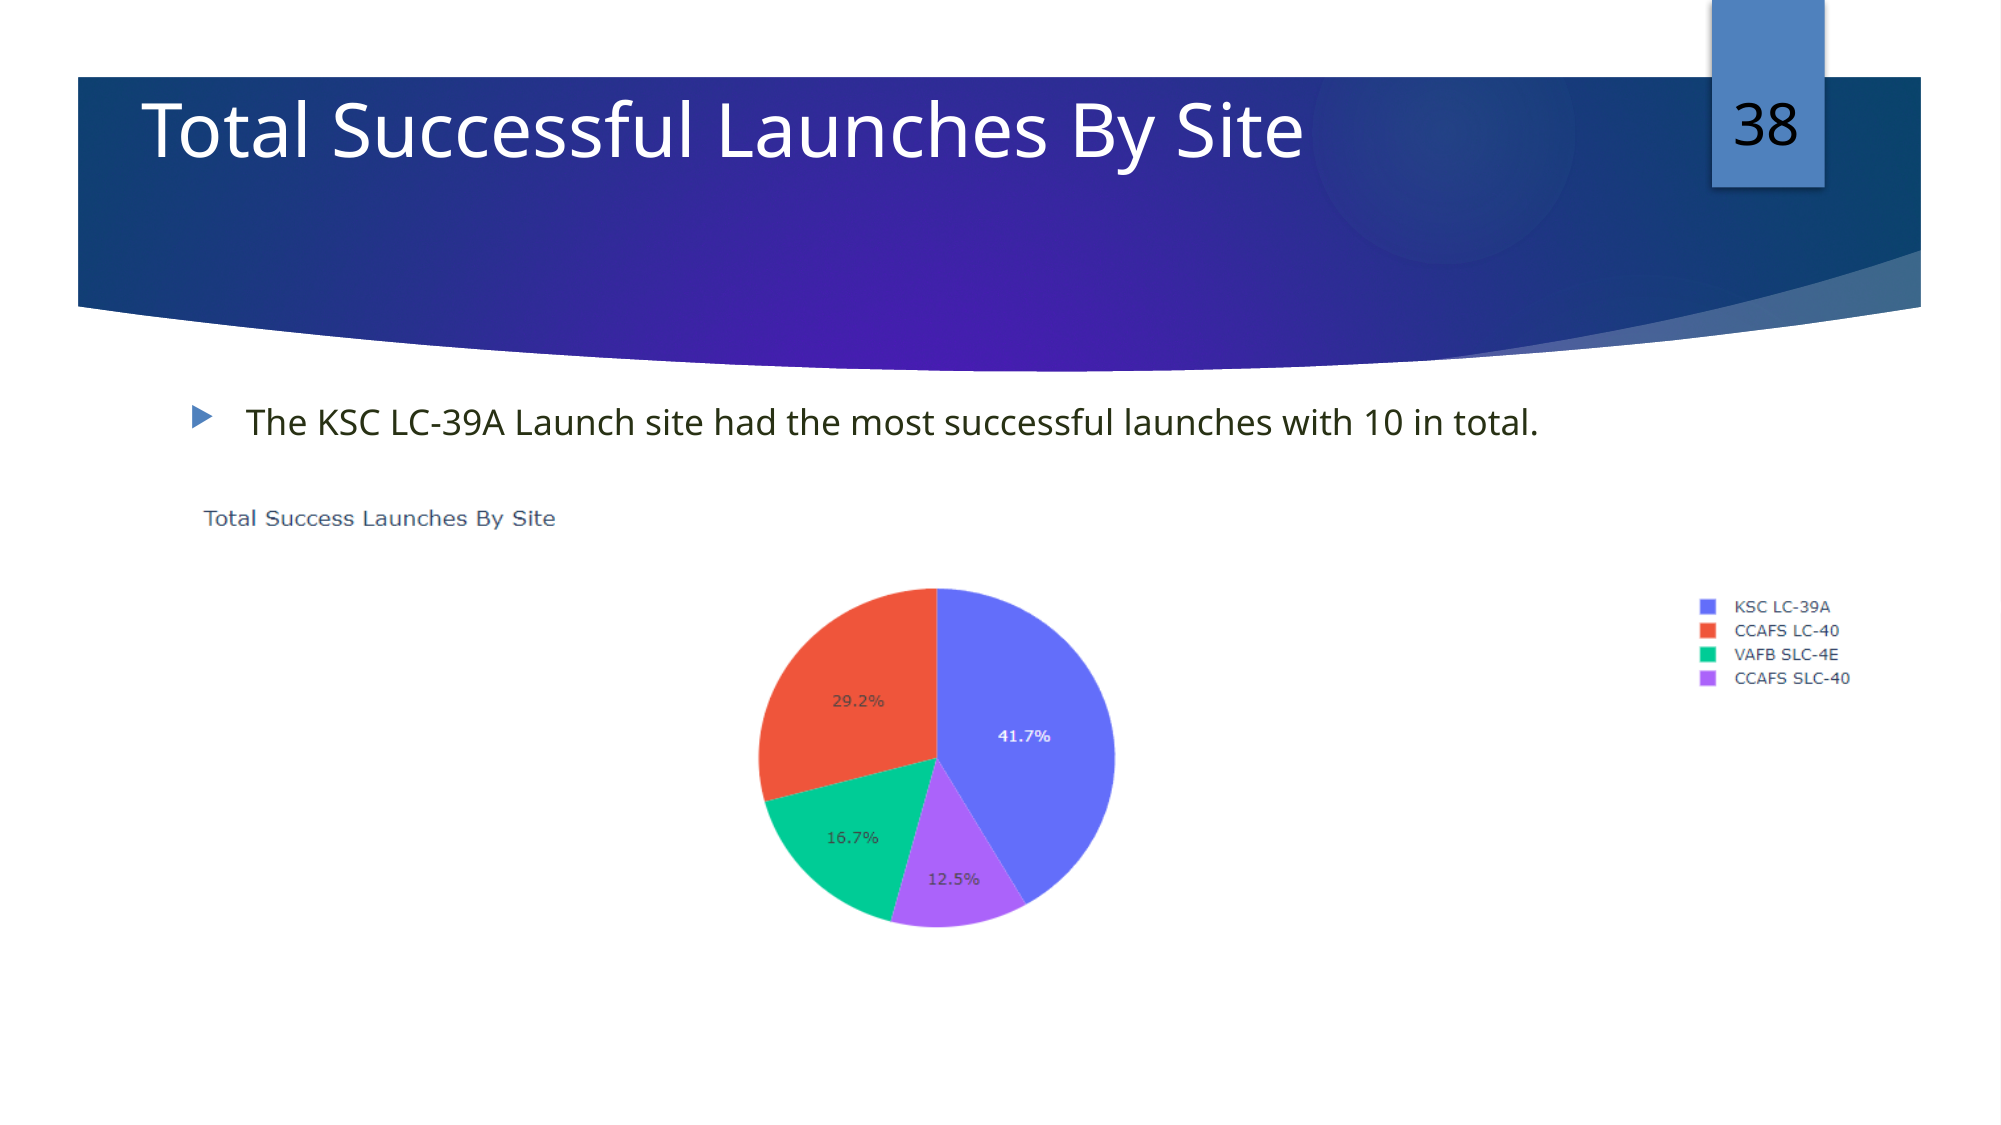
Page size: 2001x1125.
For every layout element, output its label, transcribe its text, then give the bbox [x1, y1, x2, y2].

list The KSC LC-39A Launch site had the most successful launches with 10 in total. [174, 371, 1880, 455]
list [126, 457, 1880, 1039]
text_box Total Successful Launches By Site [126, 88, 1852, 179]
slide_number 38 [1698, 48, 1836, 88]
